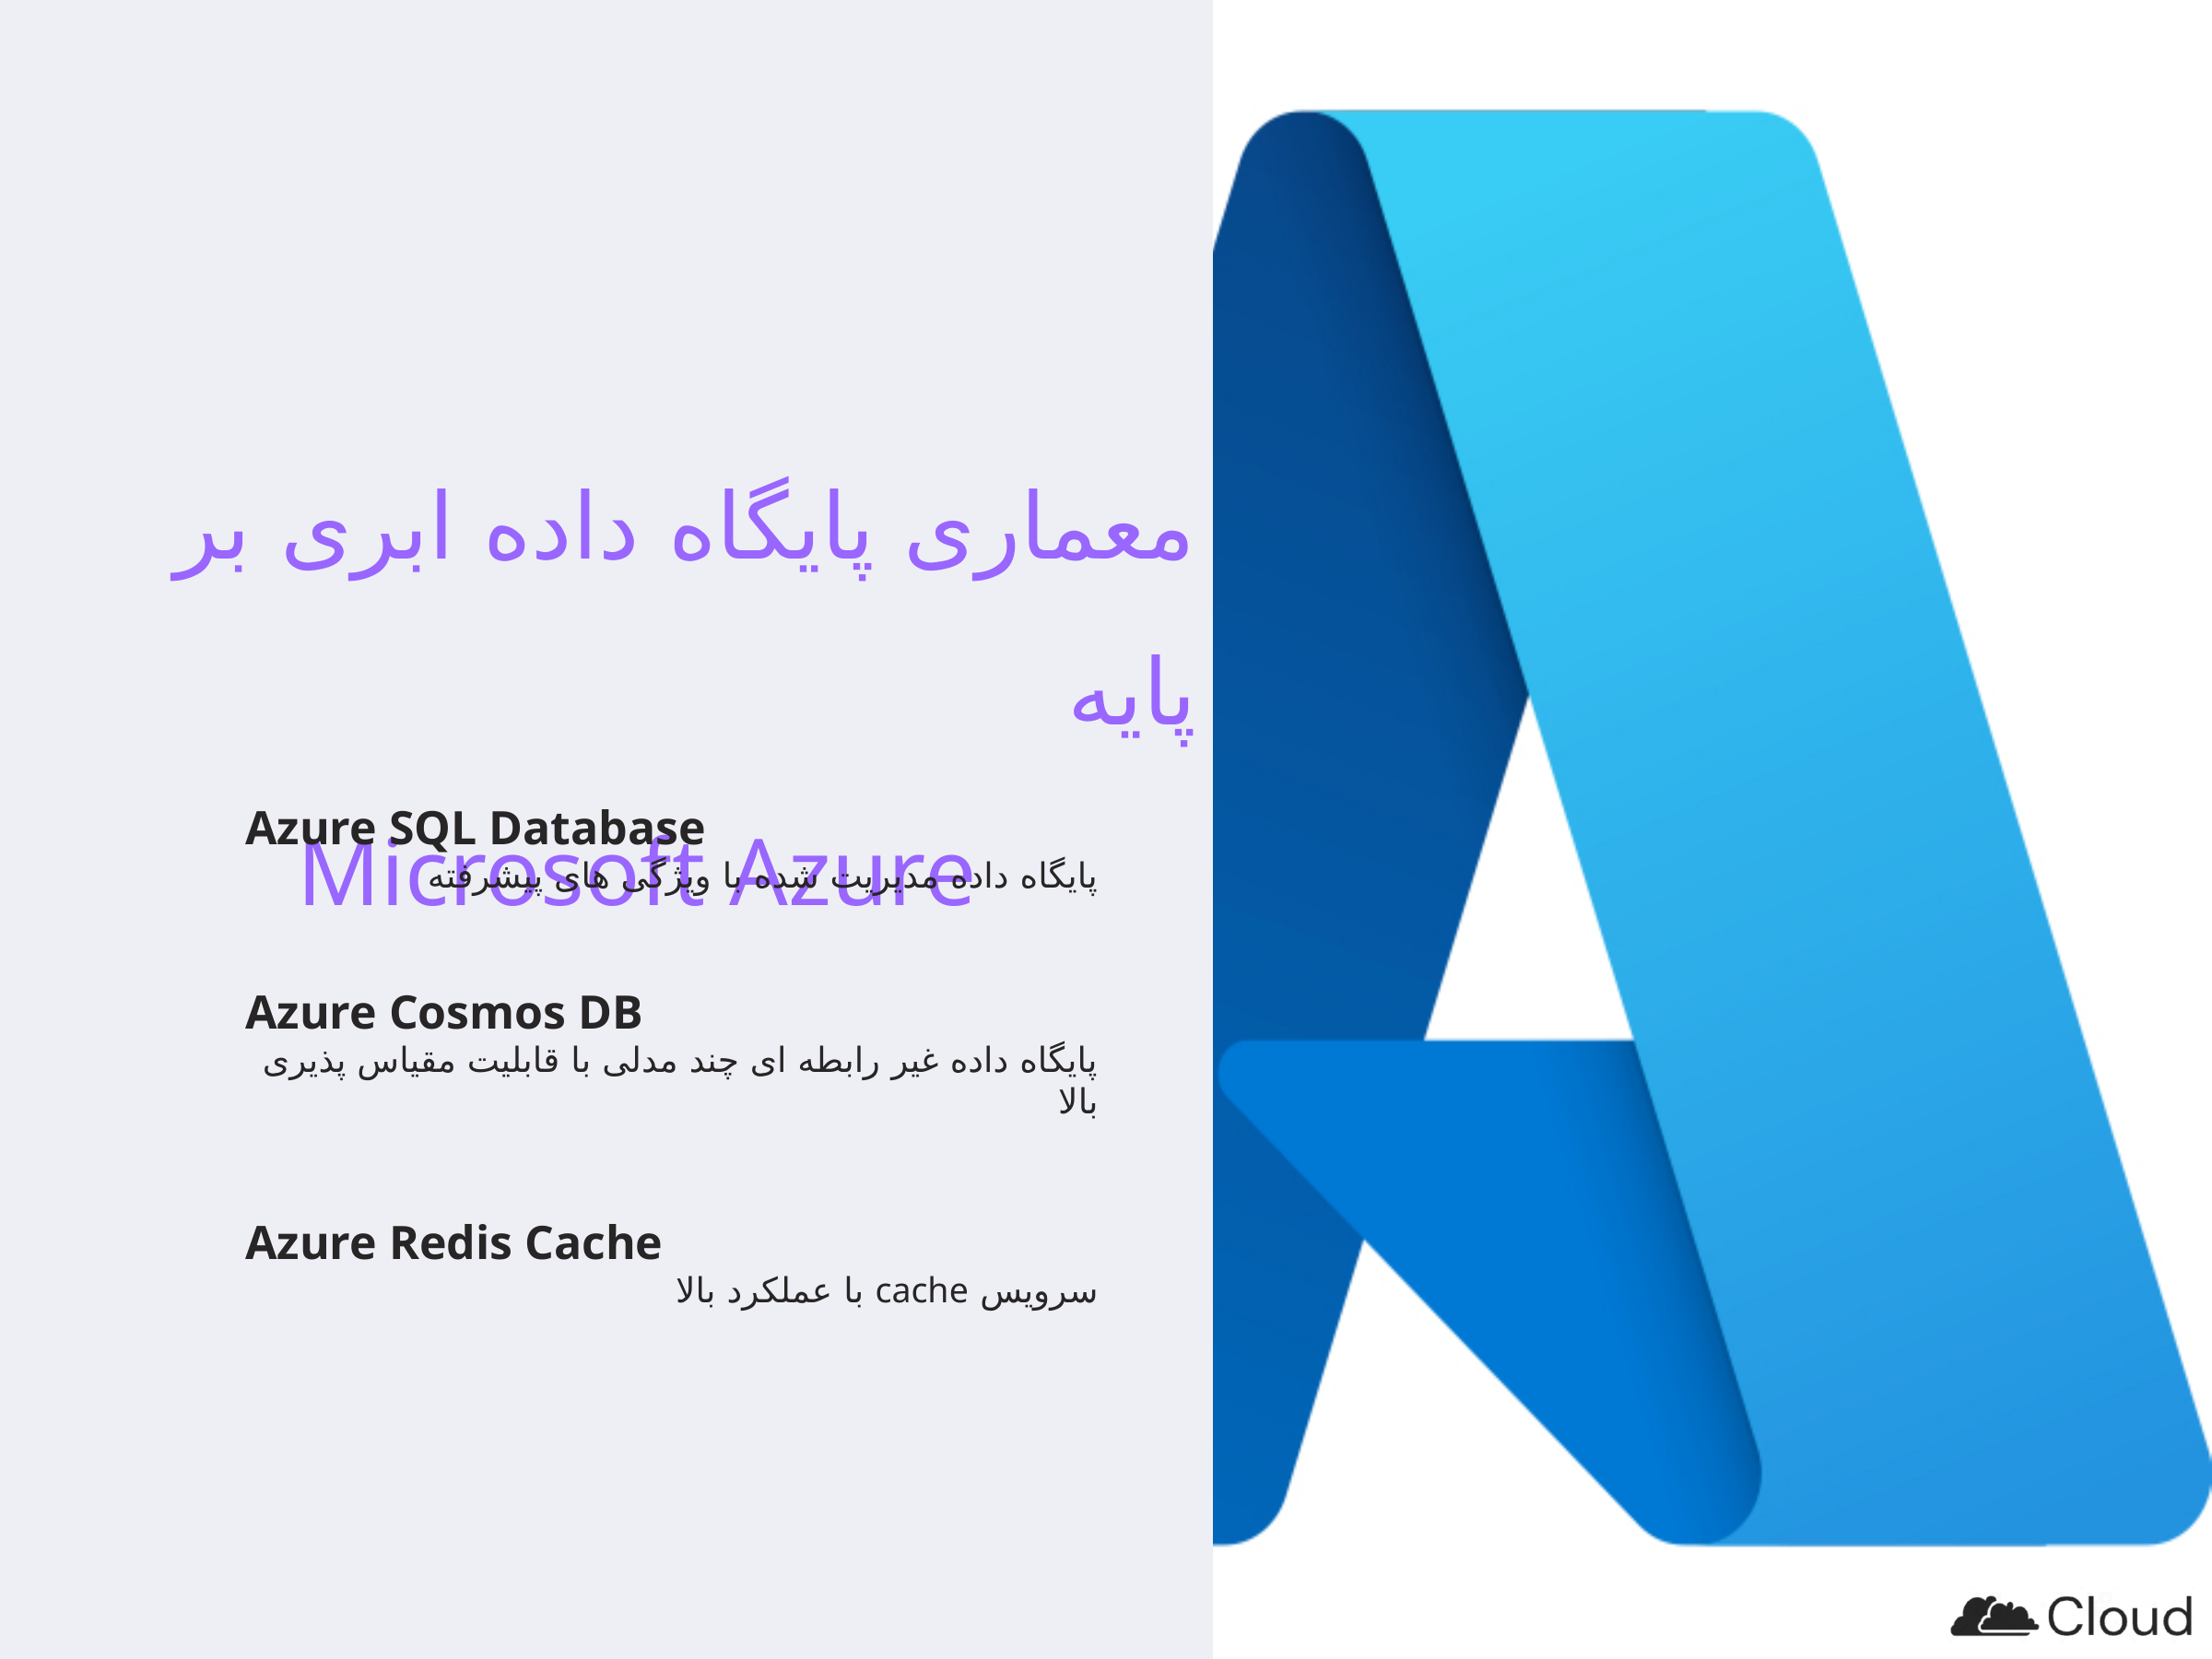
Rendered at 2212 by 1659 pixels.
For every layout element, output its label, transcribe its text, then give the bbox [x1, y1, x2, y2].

text_box معماری پایگاه داده ابری بر پایه Microsoft Azure [64, 404, 1213, 931]
text_box Azure SQL Database پایگاه داده مدیریت شده با ویژگی های پیشرفته Azure Cosmos DB پایگاه داده غیر رابطه ای چند مدلی با قابلیت مقیاس پذیری بالا Azure Redis Cache سرویس cache با عملکرد بالا [231, 792, 1112, 1363]
picture [1213, 0, 2212, 1659]
